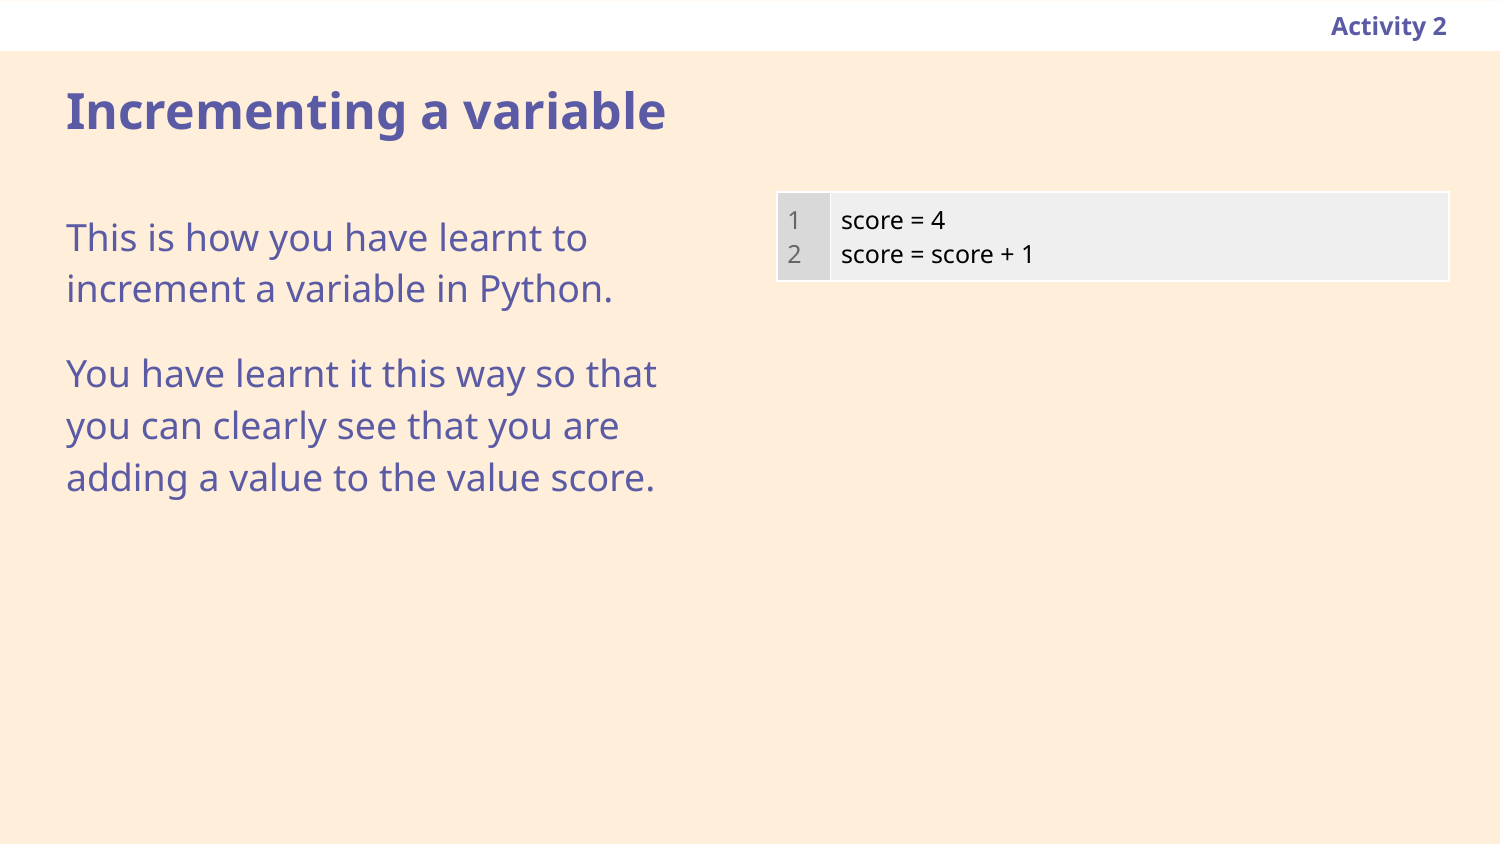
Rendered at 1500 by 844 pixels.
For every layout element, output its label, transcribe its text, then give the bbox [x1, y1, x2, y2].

title Incrementing a variable [51, 52, 1449, 167]
table_header 1 2 [778, 193, 830, 280]
list This is how you have learnt to increment a variable in Python. You have learnt it this way so that you can clearly see that you are adding a value to the value score. [51, 191, 723, 793]
subtitle Activity 2 [862, 0, 1448, 52]
table_header score = 4 score = score + 1 [831, 193, 1448, 280]
